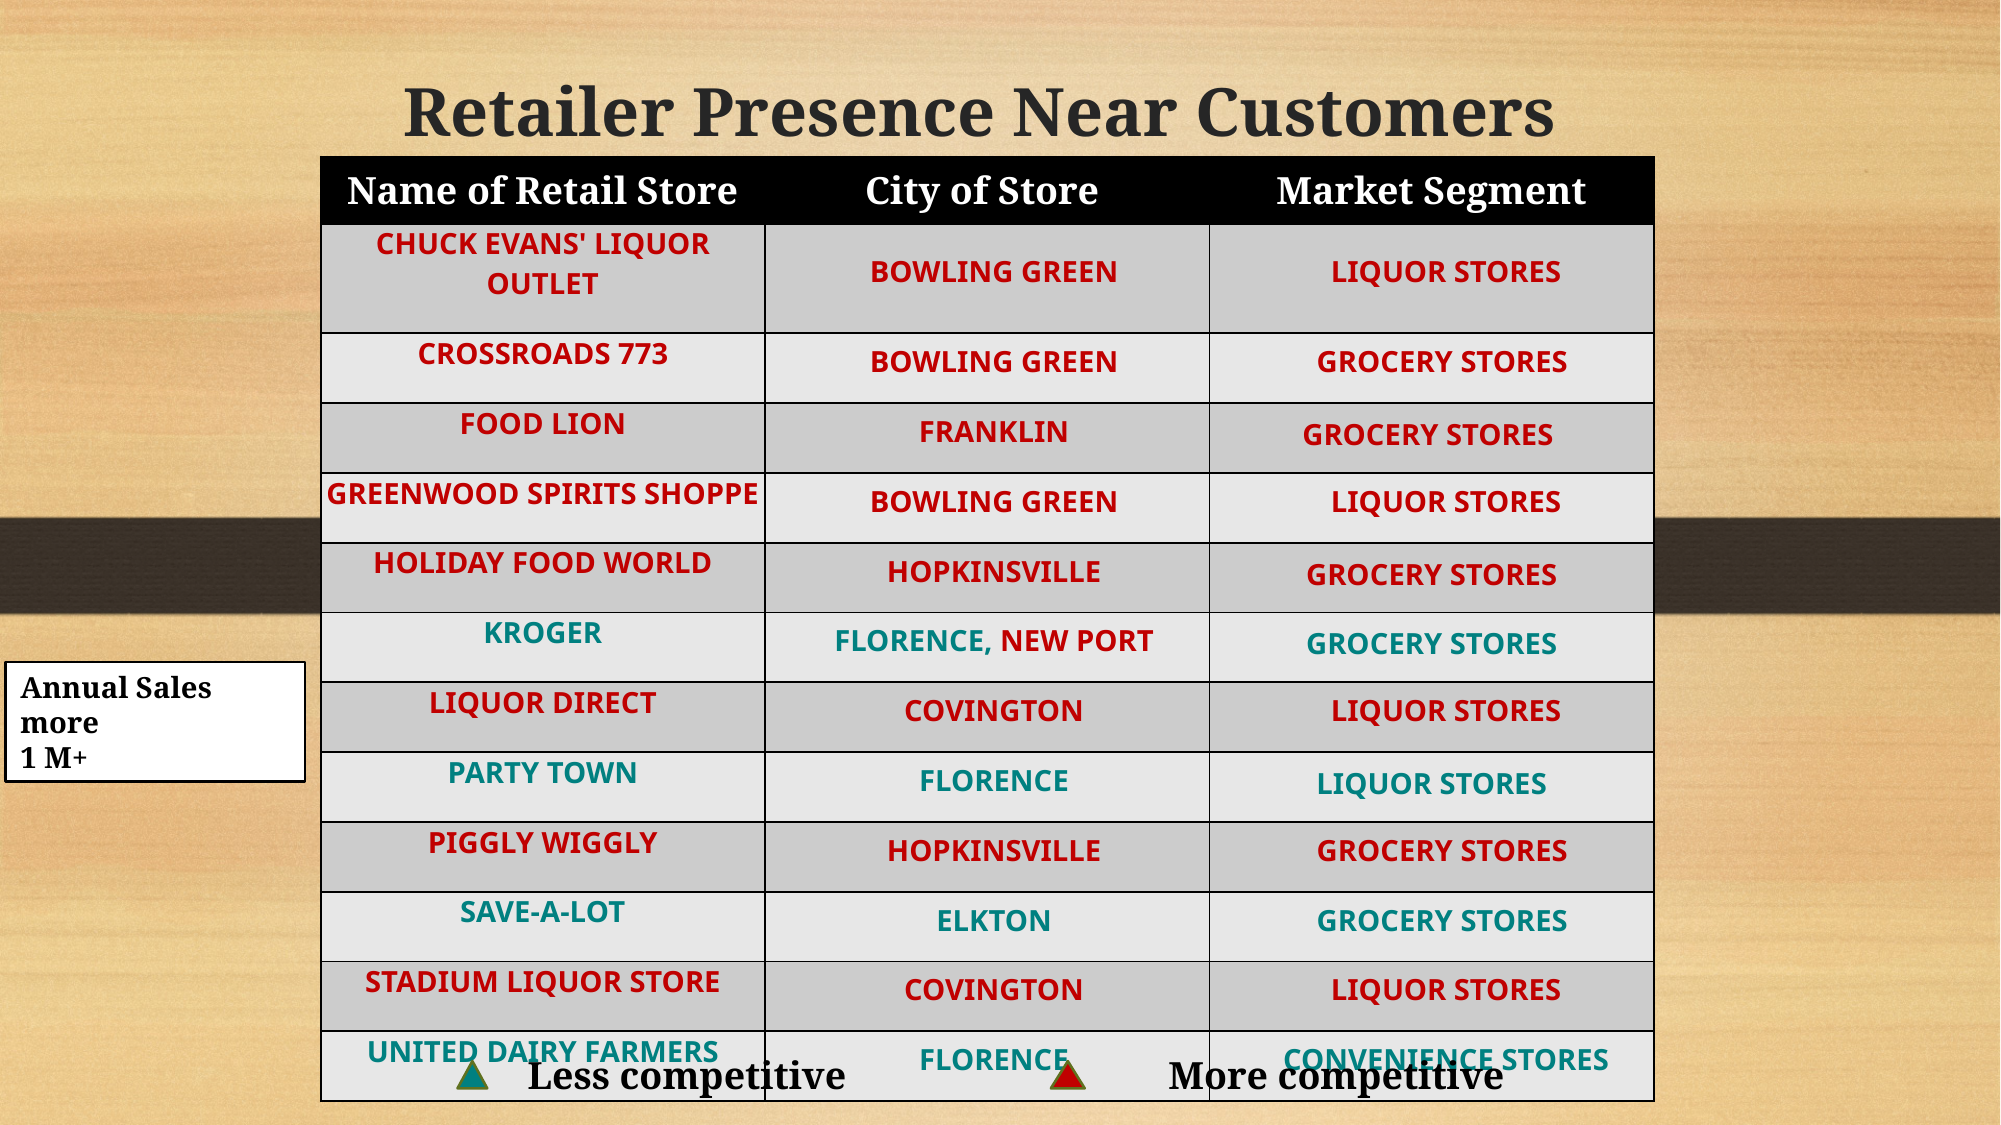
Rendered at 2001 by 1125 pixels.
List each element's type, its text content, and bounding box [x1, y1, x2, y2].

table_cell ELKTON [766, 893, 1209, 961]
table_header Name of Retail Store [322, 158, 764, 223]
table_cell LIQUOR STORES [1210, 683, 1653, 751]
table_cell FRANKLIN [766, 404, 1209, 472]
table_cell FOOD LION [322, 404, 764, 472]
table_cell GROCERY STORES [1210, 334, 1653, 402]
picture [0, 0, 2001, 1125]
table_cell GROCERY STORES [1210, 893, 1653, 961]
table_cell KROGER [322, 613, 764, 681]
table_cell COVINGTON [766, 683, 1209, 751]
table_cell CONVENIENCE STORES [1210, 1032, 1653, 1044]
table_cell HOPKINSVILLE [766, 544, 1209, 612]
text_box [456, 1059, 489, 1090]
table_cell GROCERY STORES [1210, 823, 1653, 891]
table_cell BOWLING GREEN [766, 474, 1209, 542]
text_box Annual Sales more 1 M+ [4, 661, 306, 783]
table_header City of Store [766, 158, 1209, 223]
table_cell LIQUOR DIRECT [322, 683, 764, 751]
table_cell FLORENCE, NEW PORT [766, 613, 1209, 681]
table_cell COVINGTON [766, 962, 1209, 1030]
table_cell CHUCK EVANS' LIQUOR OUTLET [322, 225, 764, 332]
table_cell LIQUOR STORES [1210, 753, 1653, 821]
table_cell GREENWOOD SPIRITS SHOPPE [322, 474, 764, 542]
title Retailer Presence Near Customers [251, 32, 1709, 158]
table_cell STADIUM LIQUOR STORE [322, 962, 764, 1030]
text_box Less competitive More competitive [503, 1044, 1731, 1105]
table_cell LIQUOR STORES [1210, 225, 1653, 332]
table_cell PARTY TOWN [322, 753, 764, 821]
table_cell HOPKINSVILLE [766, 823, 1209, 891]
table_cell SAVE-A-LOT [322, 893, 764, 961]
table_cell CROSSROADS 773 [322, 334, 764, 402]
table_cell FLORENCE [766, 753, 1209, 821]
text_box [1049, 1059, 1086, 1090]
table_cell PIGGLY WIGGLY [322, 823, 764, 891]
table_cell BOWLING GREEN [766, 334, 1209, 402]
table_cell GROCERY STORES [1210, 613, 1653, 681]
table_header Market Segment [1210, 158, 1653, 223]
table_cell GROCERY STORES [1210, 404, 1653, 472]
table_cell GROCERY STORES [1210, 544, 1653, 612]
table_cell FLORENCE [766, 1032, 1209, 1044]
table_cell LIQUOR STORES [1210, 474, 1653, 542]
table_cell HOLIDAY FOOD WORLD [322, 544, 764, 612]
table_cell BOWLING GREEN [766, 225, 1209, 332]
table_cell UNITED DAIRY FARMERS [322, 1032, 764, 1100]
table_cell LIQUOR STORES [1210, 962, 1653, 1030]
